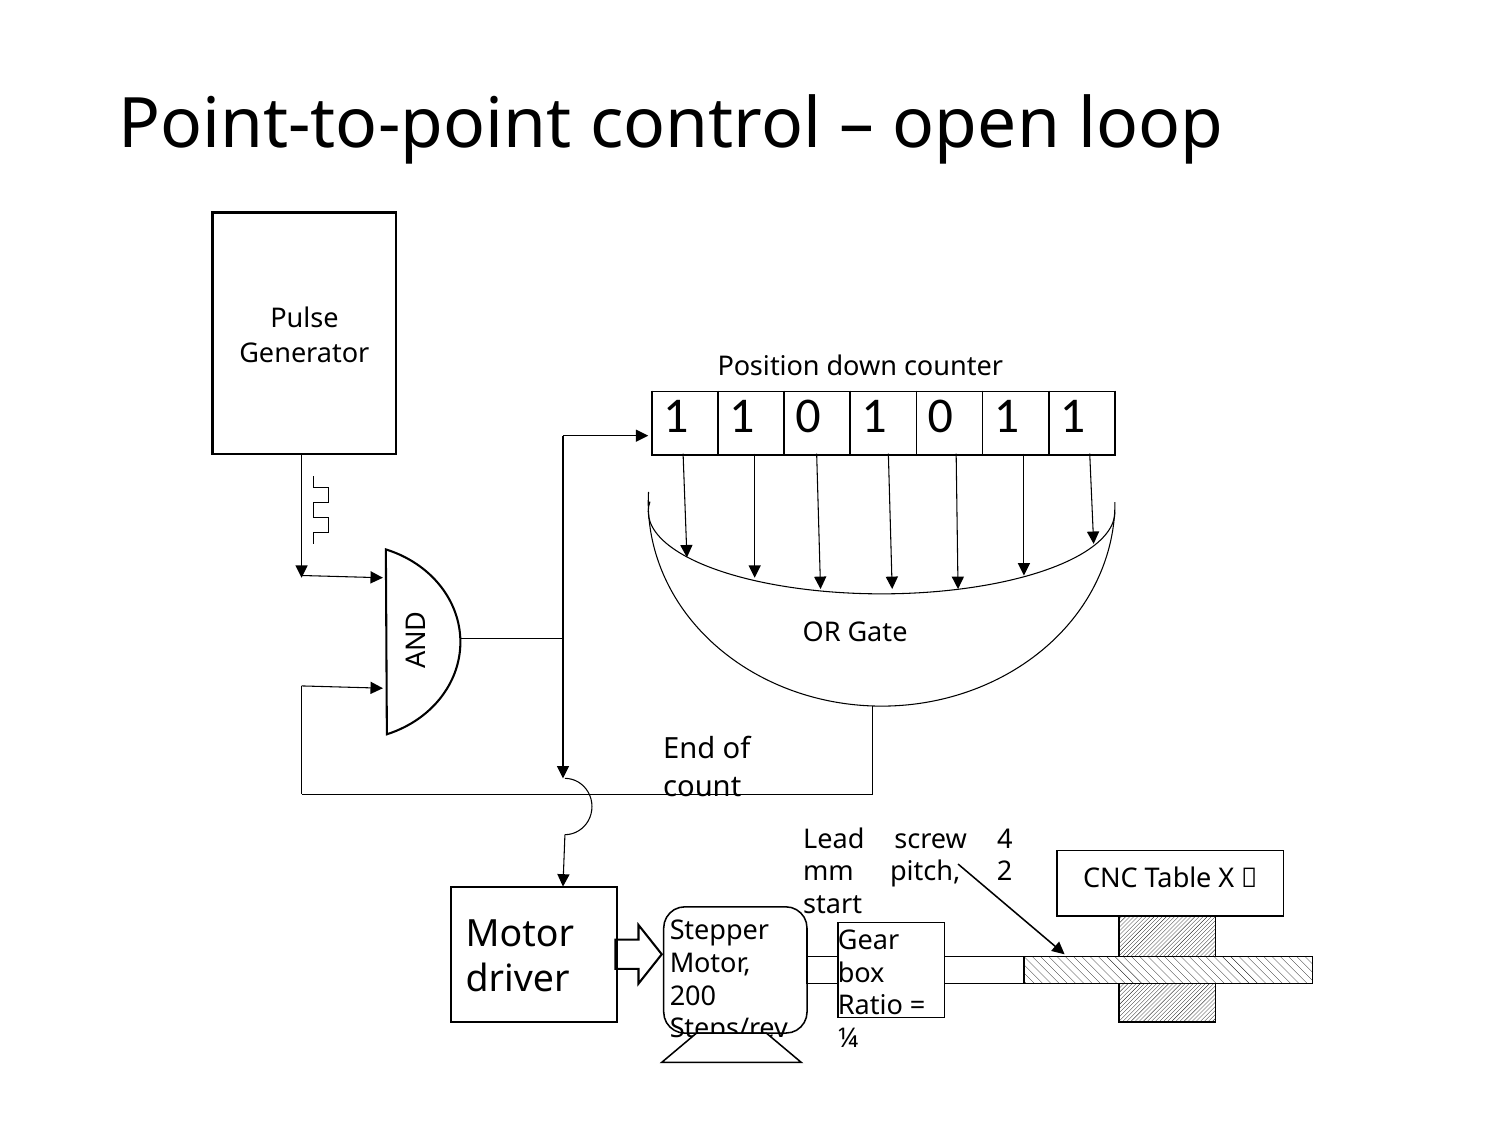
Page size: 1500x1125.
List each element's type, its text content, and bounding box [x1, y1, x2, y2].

title Point-to-point control – open loop [103, 59, 1397, 190]
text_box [212, 212, 1313, 1063]
